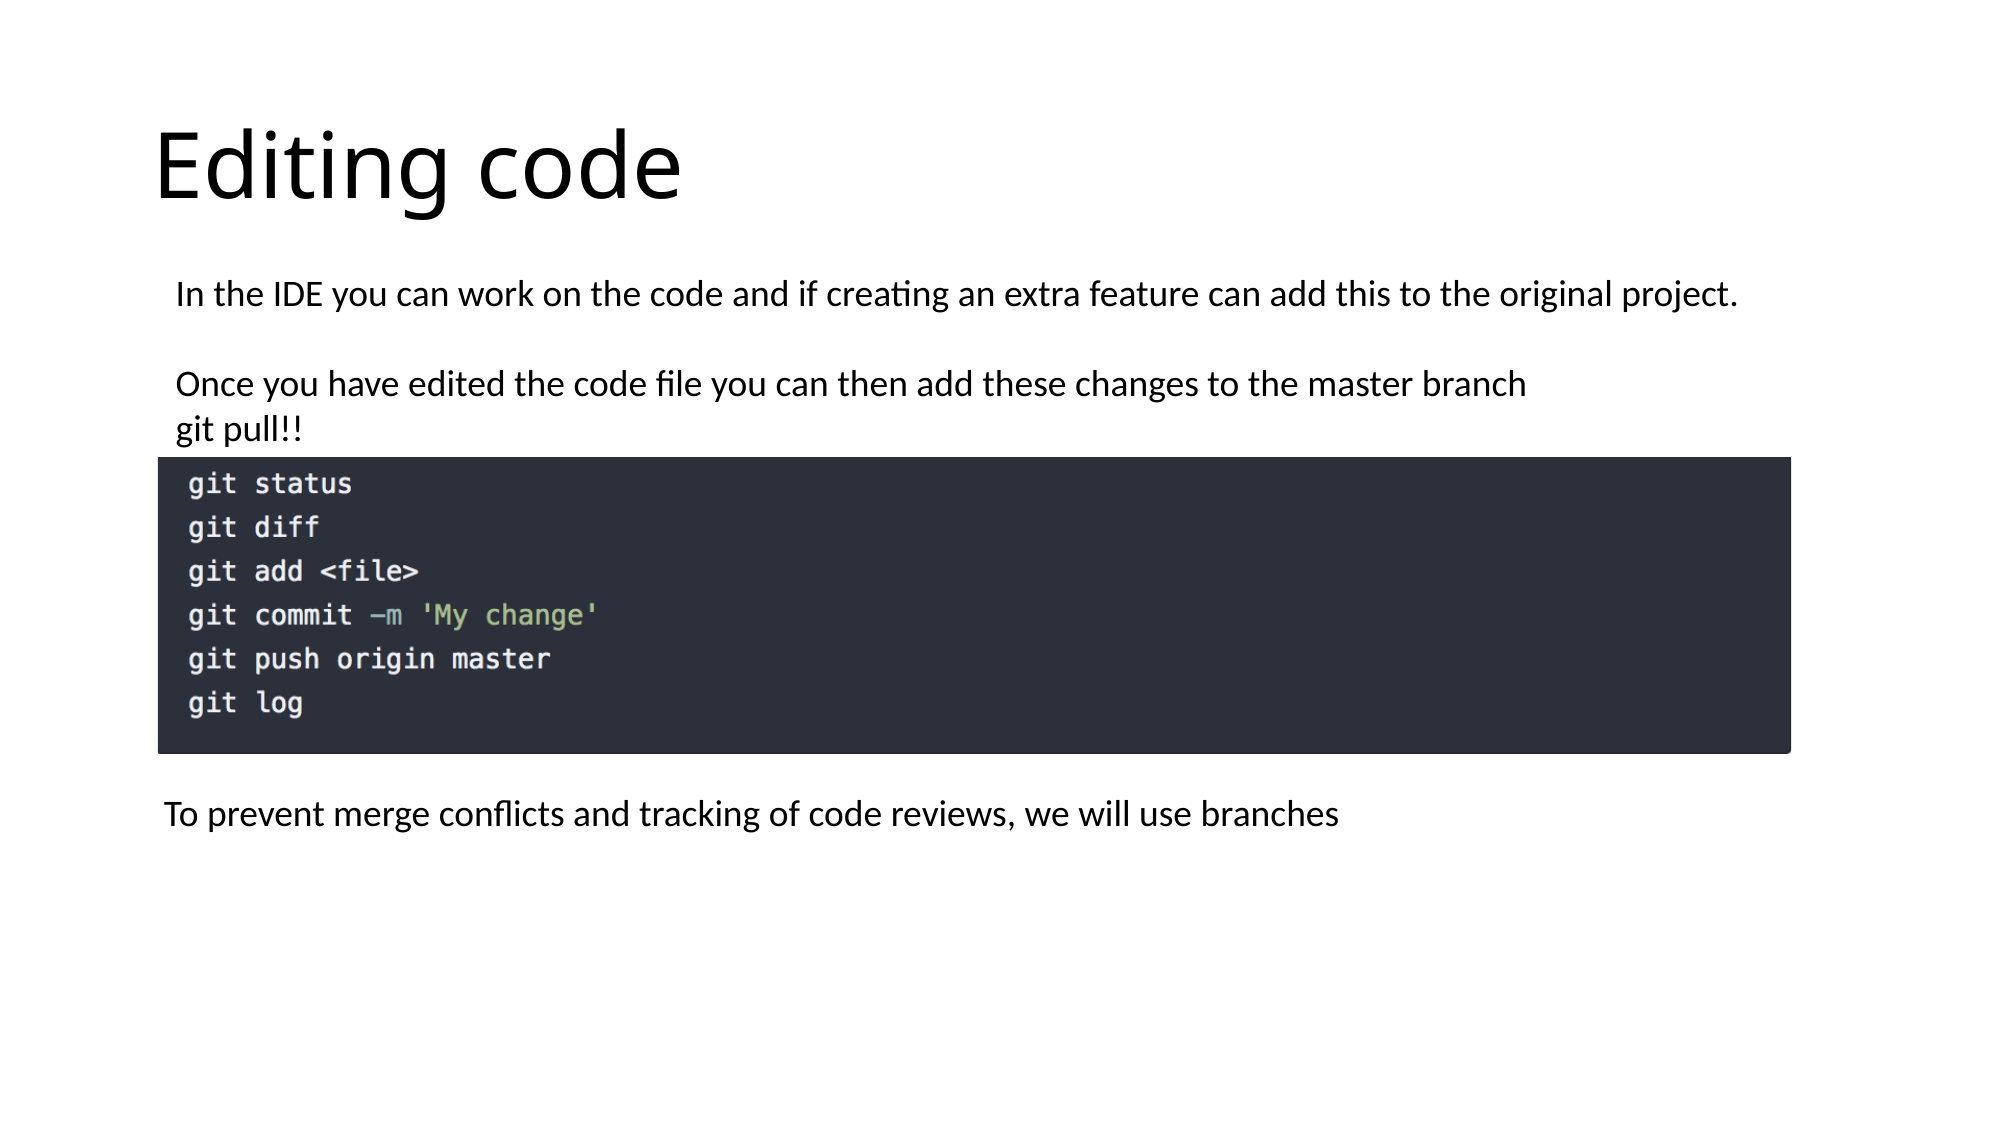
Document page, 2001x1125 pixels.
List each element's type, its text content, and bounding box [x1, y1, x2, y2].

text_box To prevent merge conflicts and tracking of code reviews, we will use branches [149, 782, 1807, 842]
text_box In the IDE you can work on the code and if creating an extra feature can add this to the original project. Once you have edited the code file you can then add these changes to the master branch git pull!! [160, 261, 1818, 457]
title Editing code [137, 59, 1863, 278]
text_box [147, 243, 1858, 305]
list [157, 457, 1792, 754]
